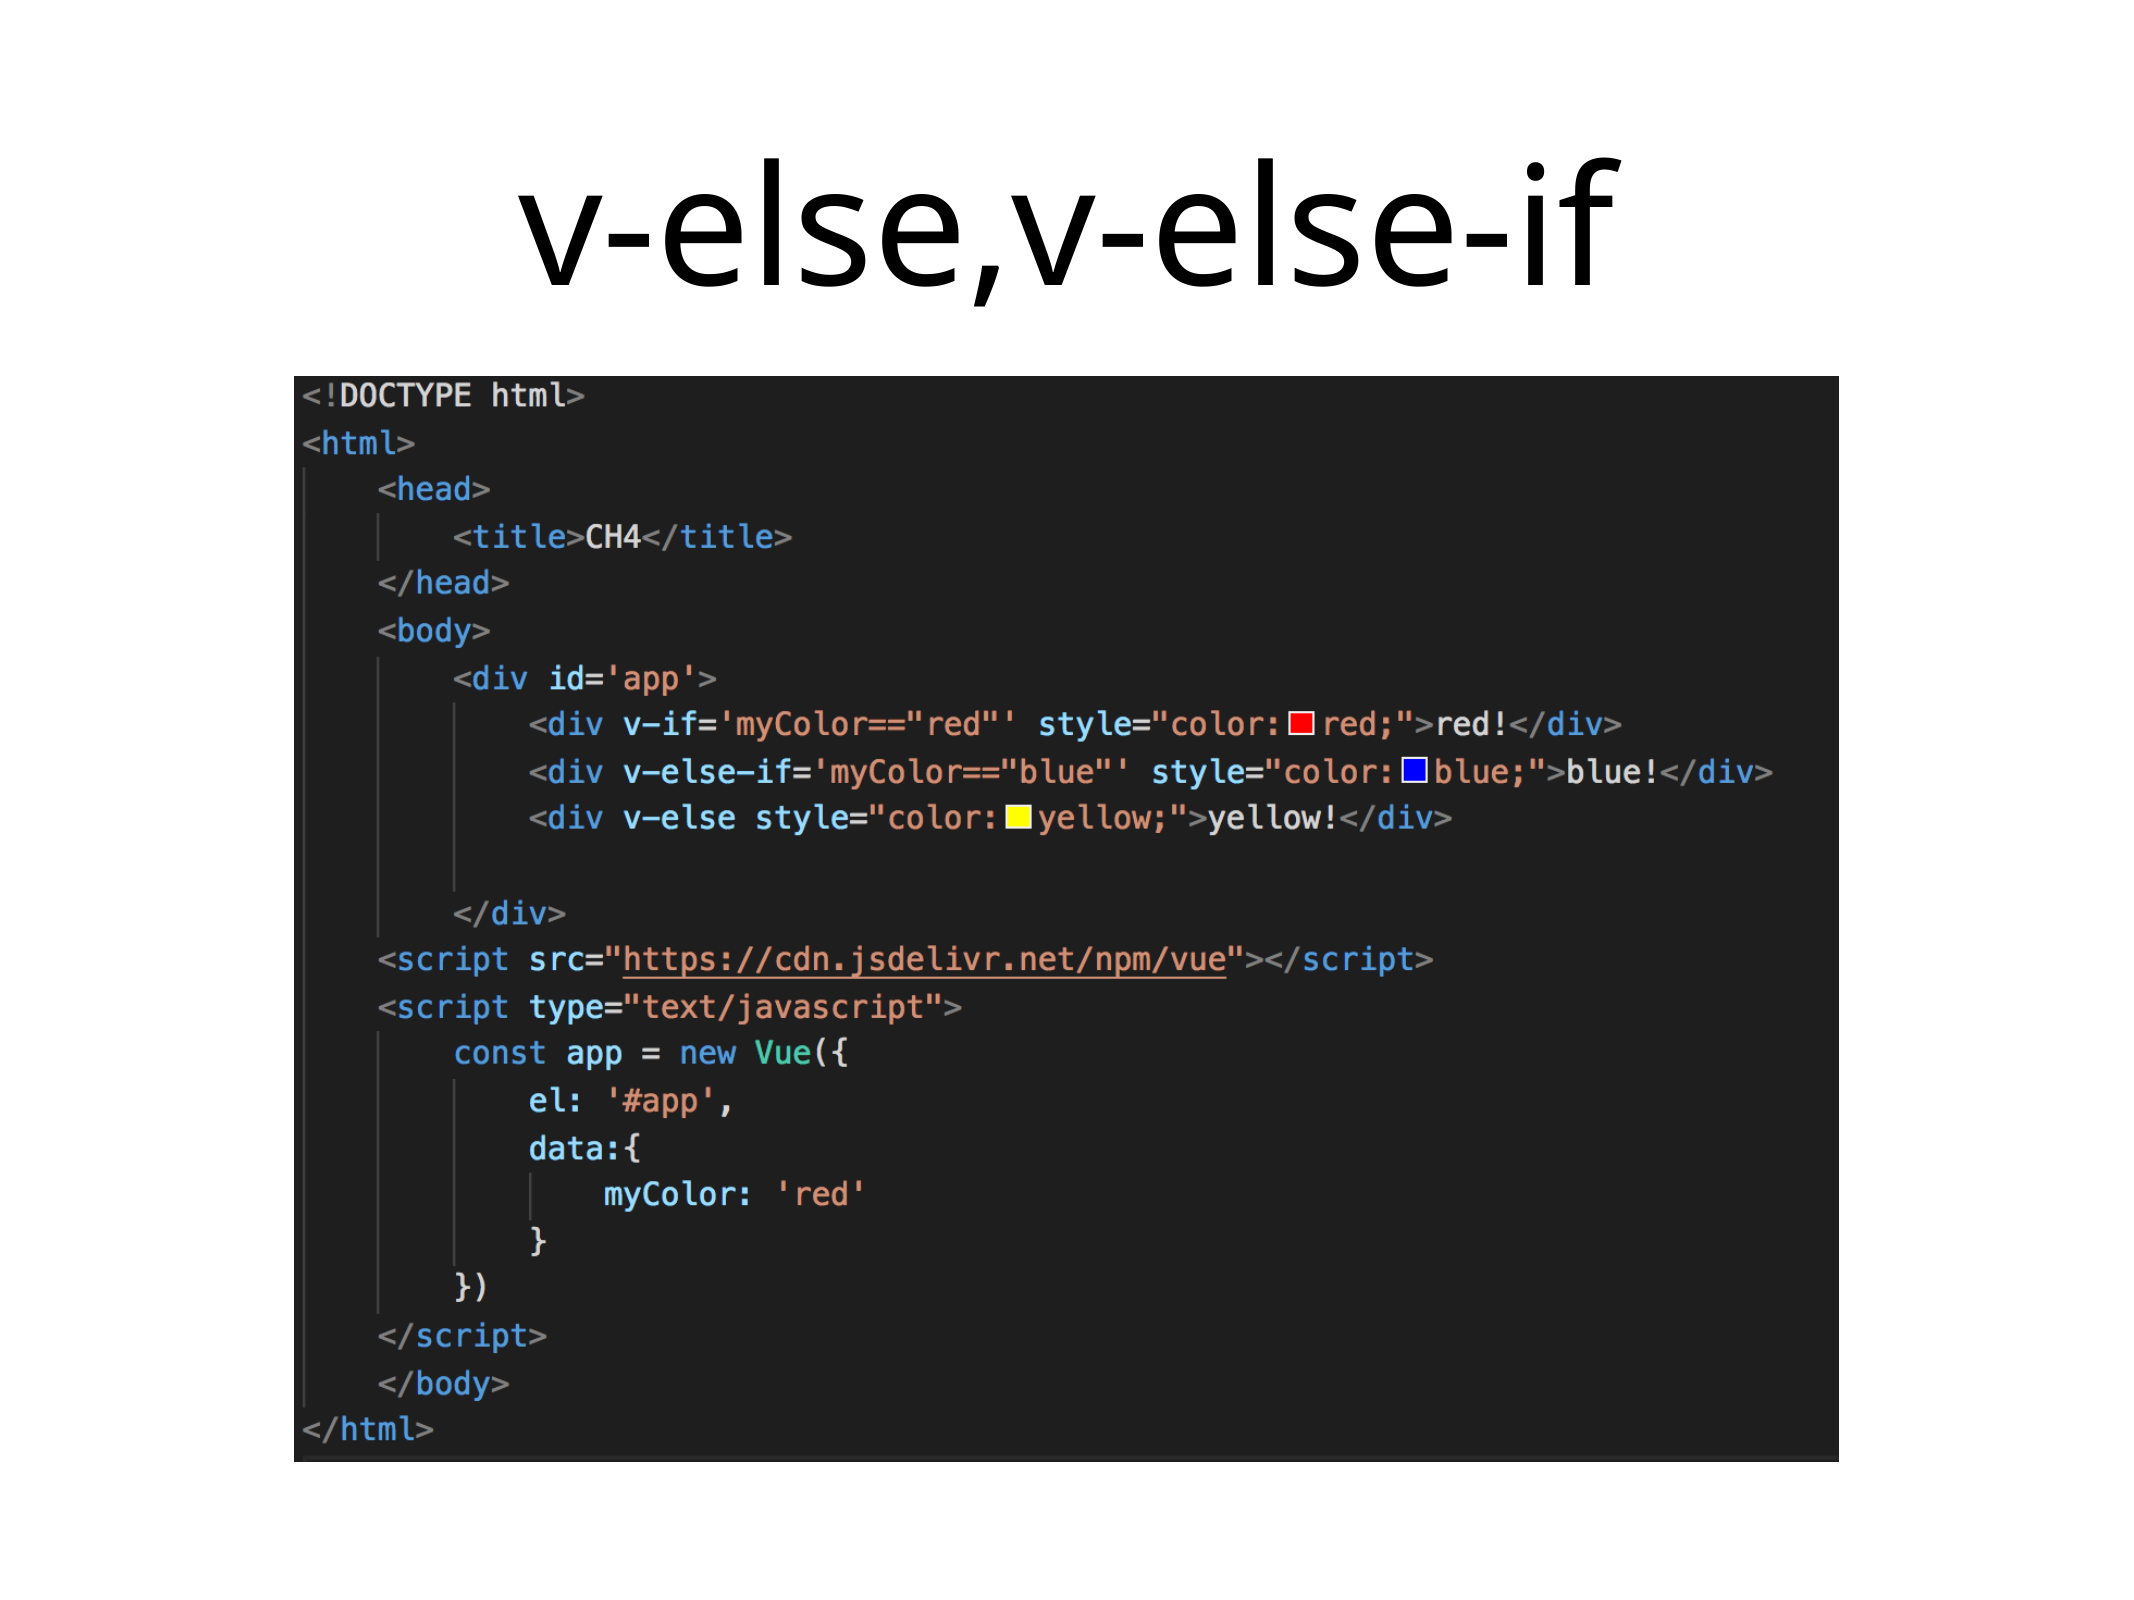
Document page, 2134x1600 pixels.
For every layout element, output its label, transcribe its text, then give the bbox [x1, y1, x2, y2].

picture [294, 376, 1839, 1462]
title v-else,v-else-if [155, 41, 1978, 397]
